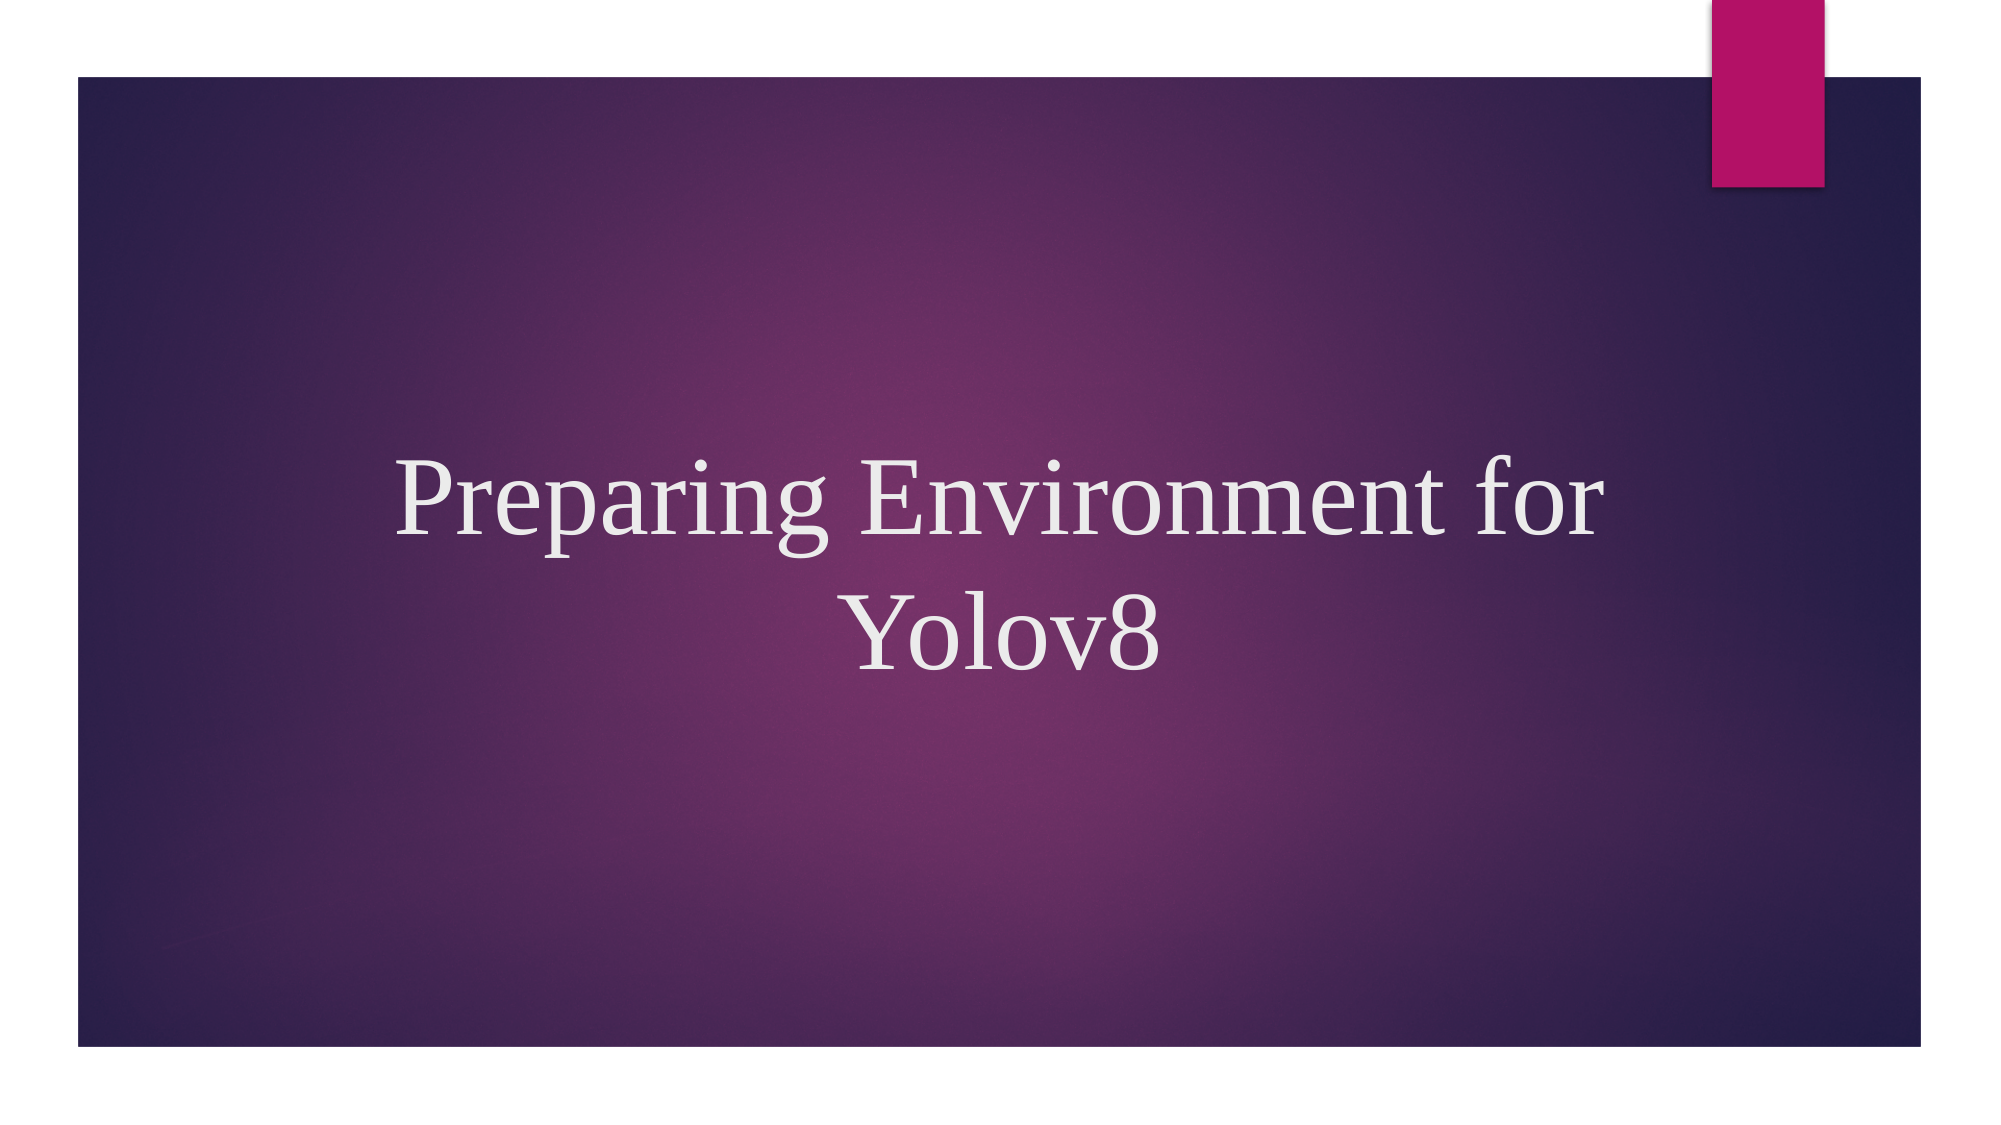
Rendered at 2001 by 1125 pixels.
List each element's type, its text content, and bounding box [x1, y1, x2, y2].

title Preparing Environment for Yolov8 [276, 425, 1724, 700]
